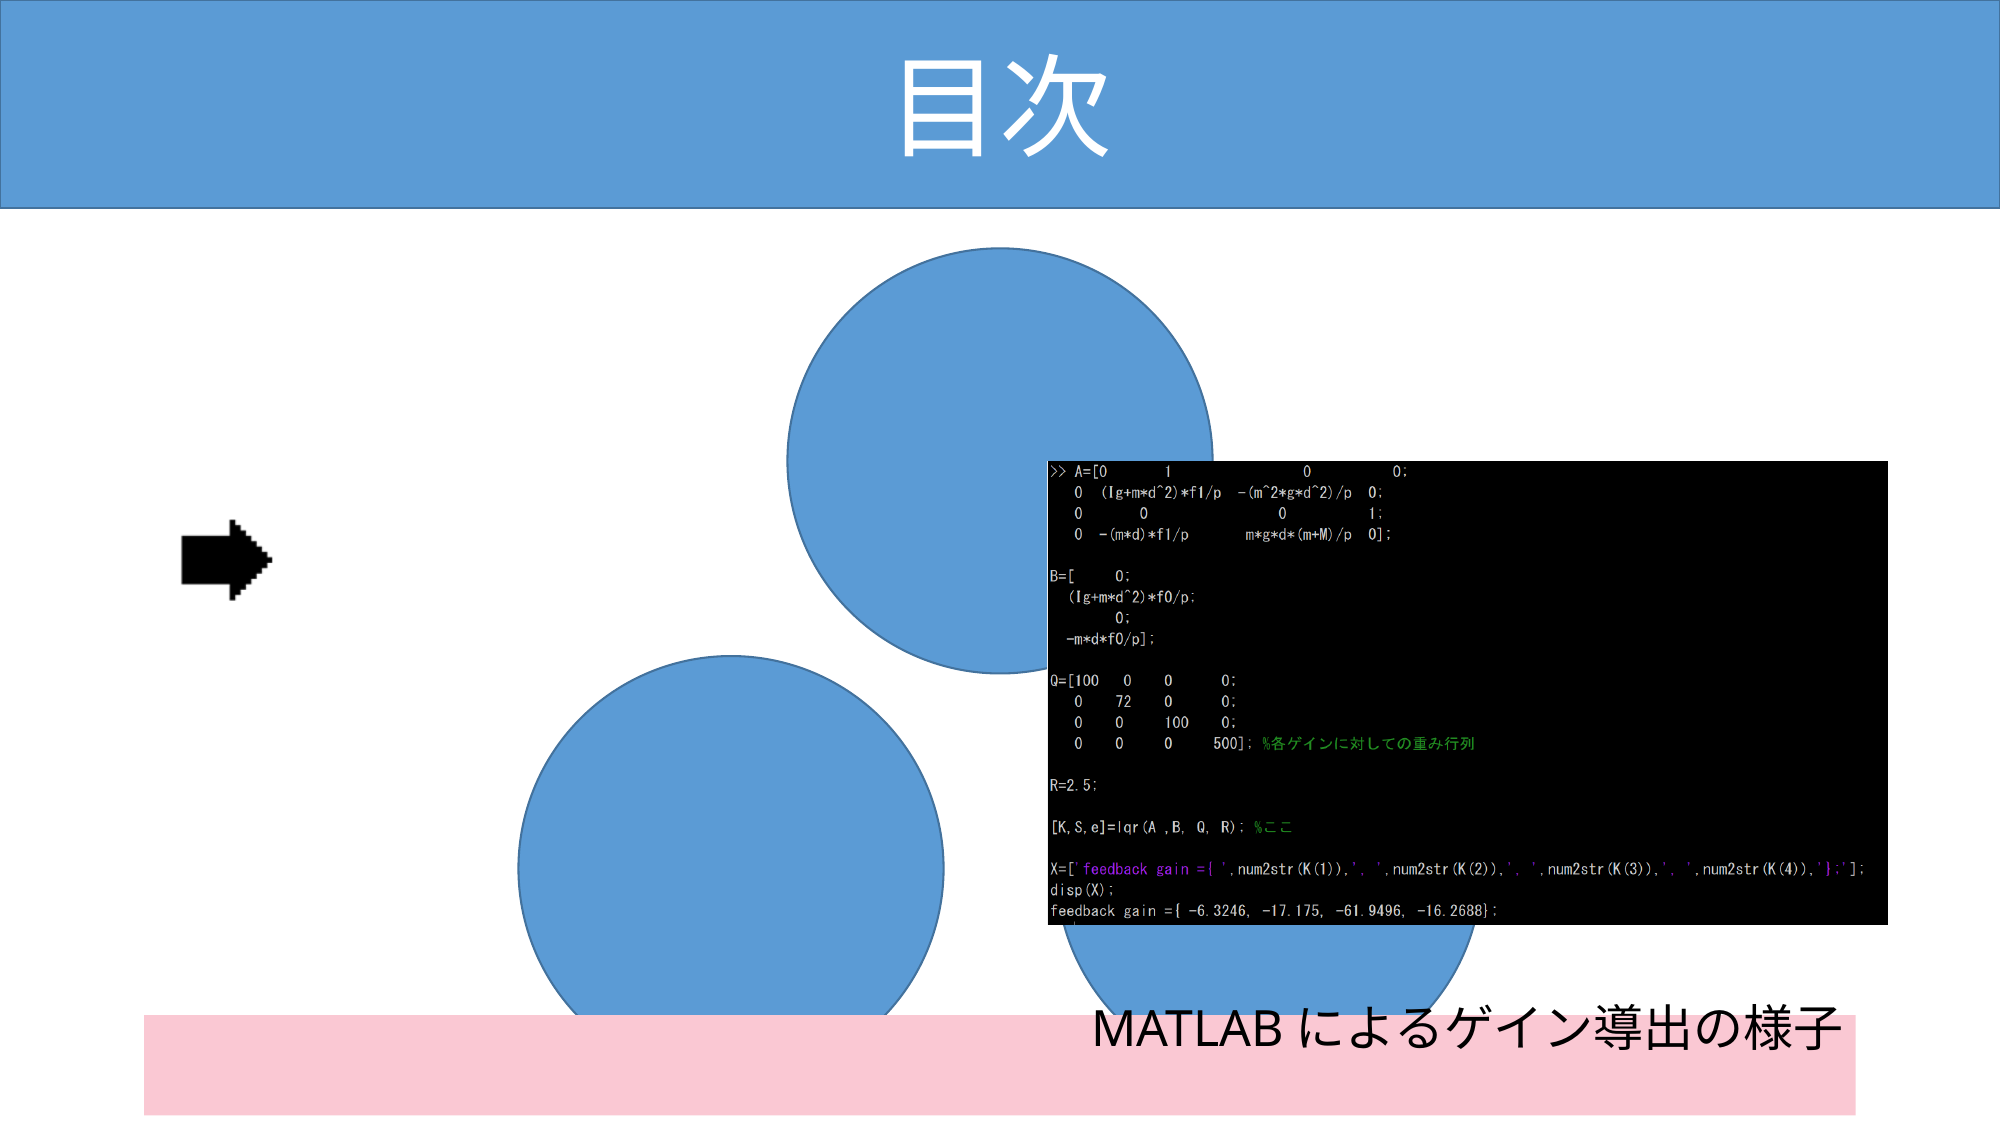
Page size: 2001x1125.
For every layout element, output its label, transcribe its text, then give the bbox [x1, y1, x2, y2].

text_box [143, 1014, 1857, 1116]
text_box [1047, 461, 1888, 1065]
picture [166, 519, 273, 606]
text_box [517, 655, 945, 1014]
text_box [0, 0, 2000, 209]
text_box [786, 247, 1214, 675]
text_box 目次 [872, 28, 1128, 178]
